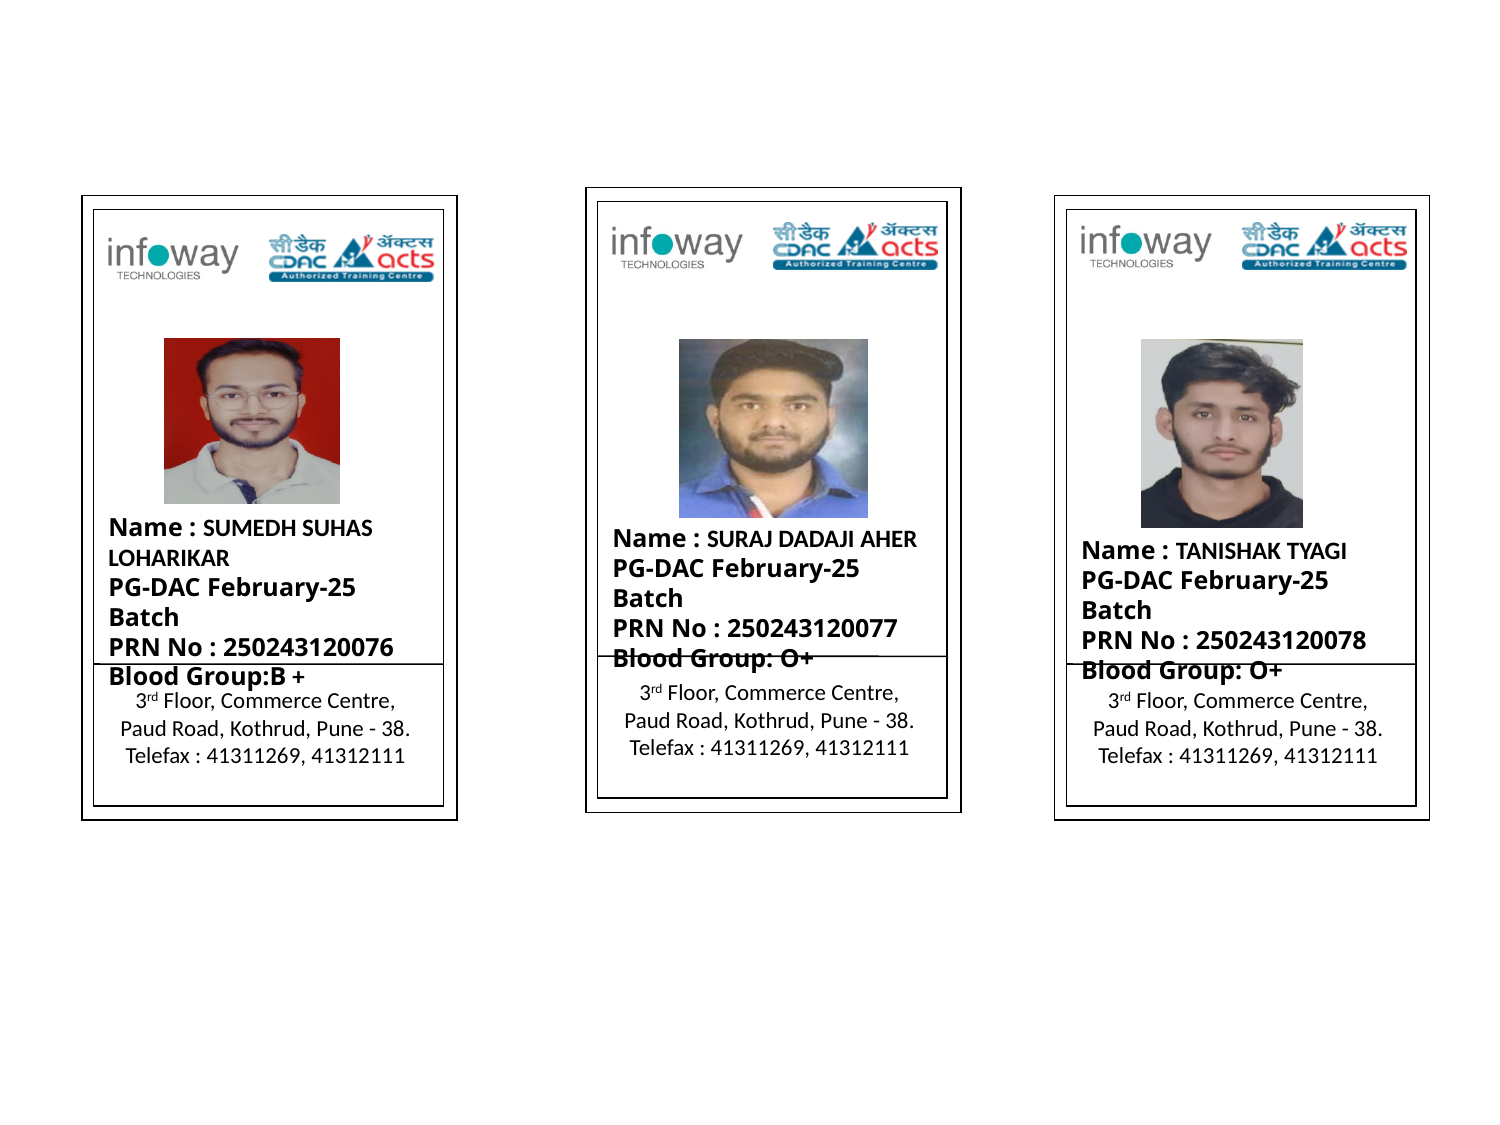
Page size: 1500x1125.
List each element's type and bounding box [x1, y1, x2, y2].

picture [1140, 339, 1303, 528]
text_box [81, 195, 458, 821]
text_box [1054, 195, 1430, 821]
picture [679, 339, 868, 518]
picture [269, 234, 434, 282]
picture [1077, 222, 1212, 270]
picture [609, 222, 744, 270]
picture [773, 222, 938, 270]
picture [1241, 222, 1407, 270]
text_box [585, 187, 962, 813]
picture [163, 338, 341, 505]
